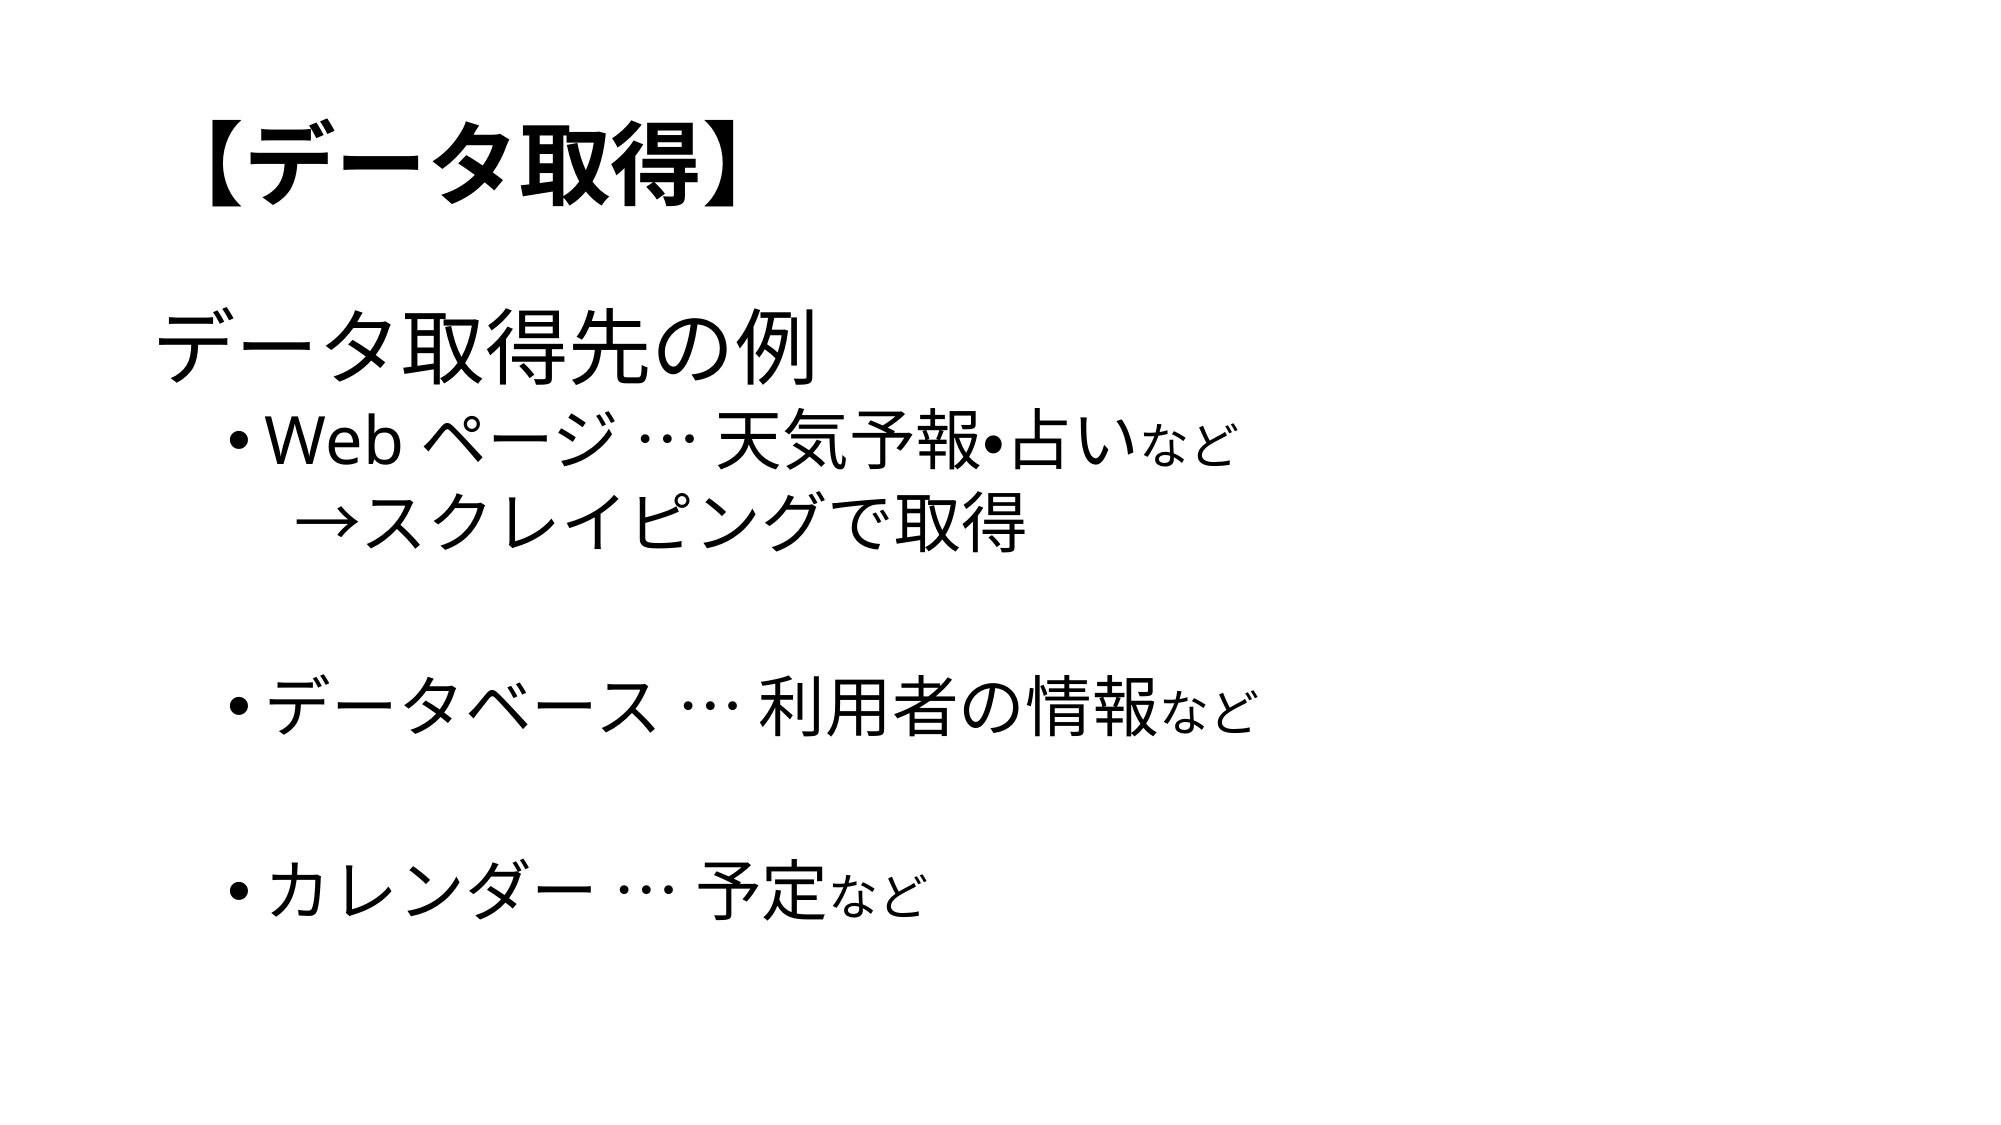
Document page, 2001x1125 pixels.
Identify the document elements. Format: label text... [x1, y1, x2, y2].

list データ取得先の例 Webページ … 天気予報・占いなど →スクレイピングで取得 データベース … 利用者の情報など カレンダー … 予定など [137, 299, 1863, 1014]
title 【データ取得】 [137, 59, 1863, 278]
